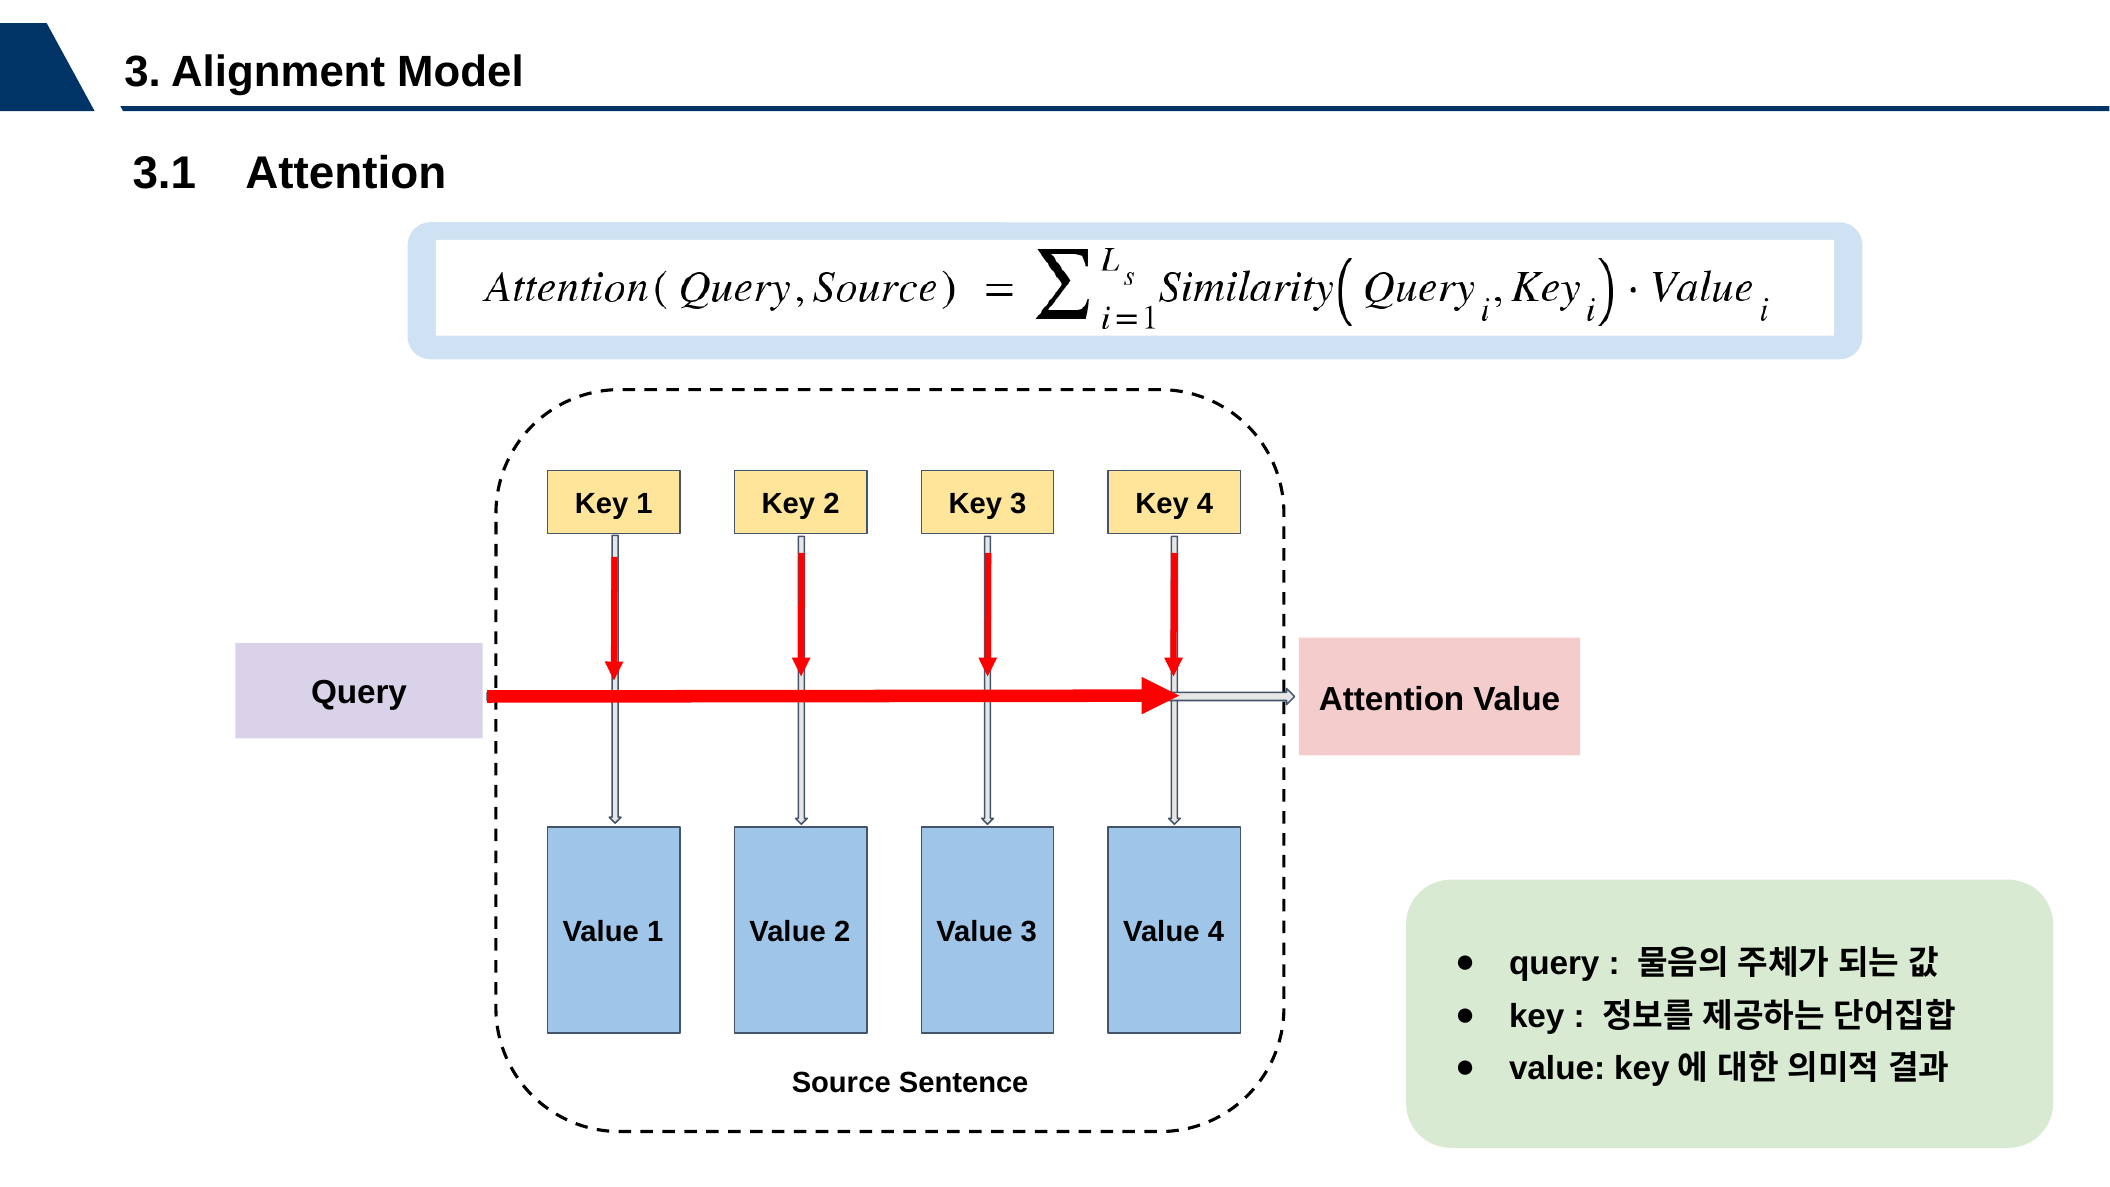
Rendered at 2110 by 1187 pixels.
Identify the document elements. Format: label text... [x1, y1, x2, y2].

text_box 3.1 Attention [117, 127, 1211, 213]
text_box Key 1 [547, 470, 680, 534]
text_box Key 4 [1108, 470, 1241, 534]
text_box Attention Value [1298, 637, 1581, 756]
text_box [1171, 685, 1178, 692]
text_box [795, 705, 808, 825]
text_box Key 3 [921, 470, 1054, 534]
text_box [495, 701, 1284, 1132]
text_box [120, 106, 2110, 112]
text_box query : 물음의 주체가 되는 값 key : 정보를 제공하는 단어집합 value: key에 대한 의미적 결과 [1406, 879, 2054, 1148]
text_box Value 1 [547, 826, 680, 1033]
text_box [1168, 705, 1181, 825]
text_box Value 4 [1108, 826, 1241, 1033]
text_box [613, 552, 1175, 681]
text_box 3. Alignment Model [99, 42, 877, 96]
text_box Source Sentence [774, 1048, 1047, 1114]
text_box [495, 389, 1284, 692]
text_box [1171, 536, 1178, 553]
text_box Value 2 [734, 826, 867, 1033]
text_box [407, 222, 1863, 360]
text_box Query [235, 642, 483, 739]
text_box [981, 705, 994, 825]
text_box [609, 705, 622, 824]
text_box [1174, 688, 1295, 705]
text_box Key 2 [734, 470, 867, 534]
text_box [984, 536, 991, 551]
text_box [612, 535, 619, 552]
text_box Value 3 [921, 826, 1054, 1033]
text_box [0, 23, 95, 112]
text_box [798, 536, 805, 551]
